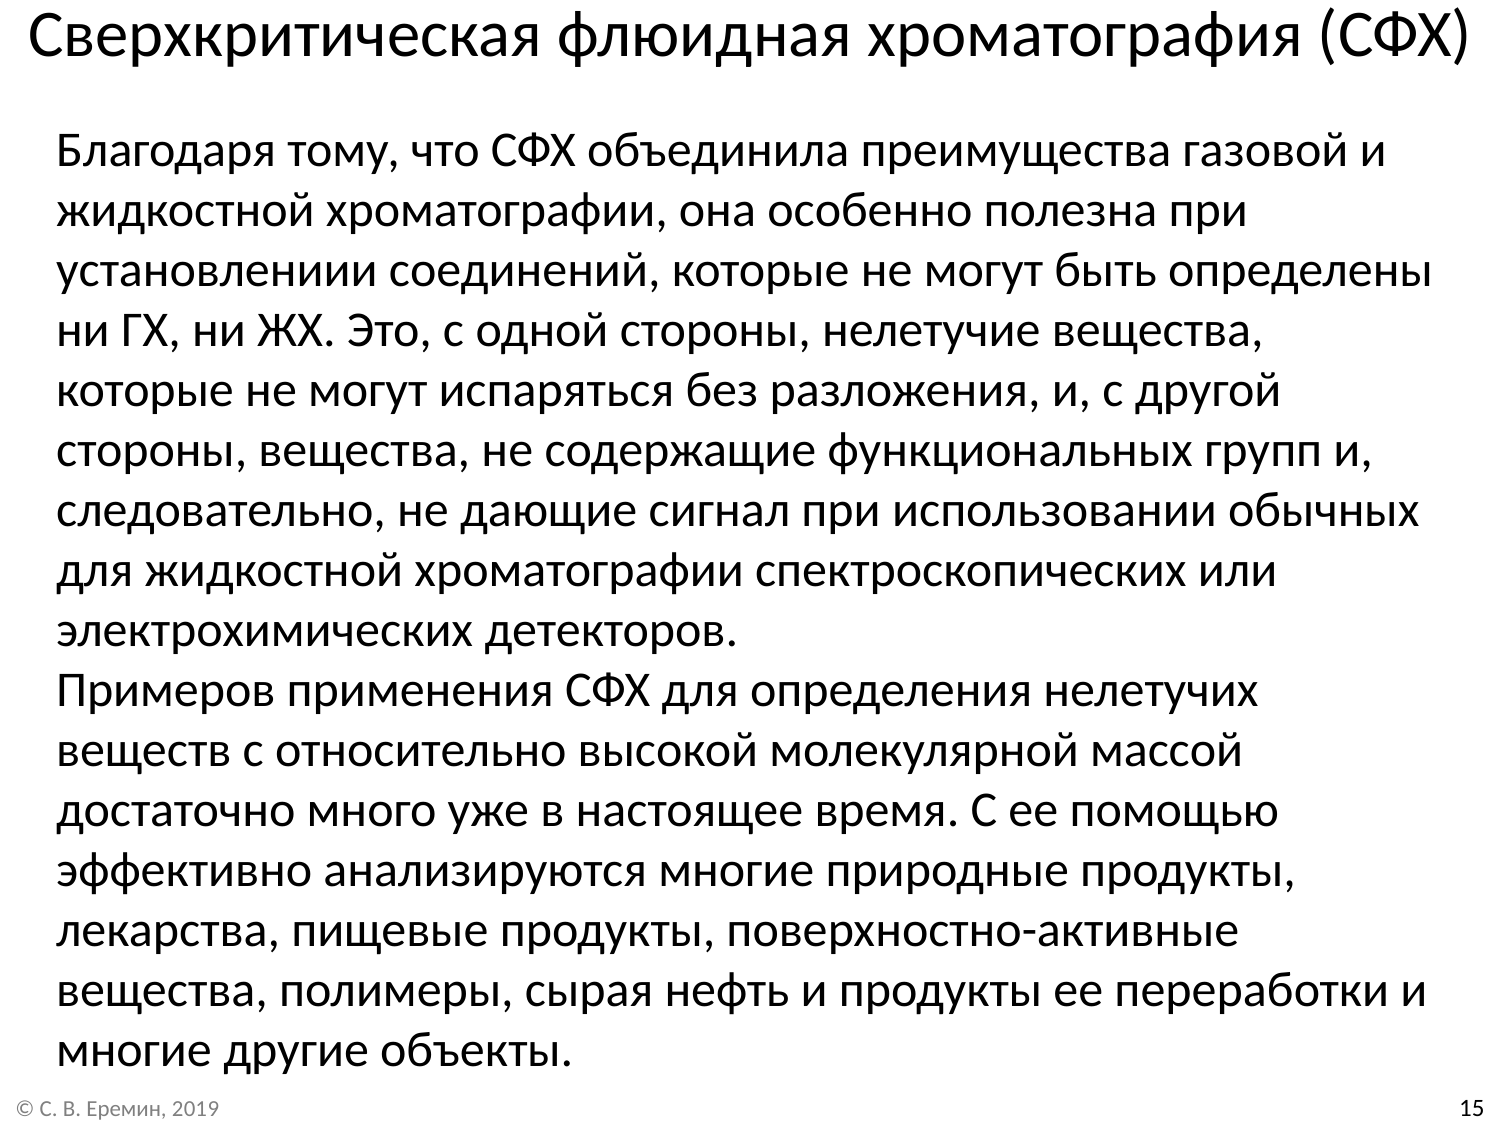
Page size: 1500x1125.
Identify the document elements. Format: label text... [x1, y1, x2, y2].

title Сверхкритическая флюидная хроматография (СФХ) [1, 0, 1500, 61]
text_box Благодаря тому, что СФХ объединила преимущества газовой и жидкостной хроматографии, она особенно полезна при установлениии соединений, которые не могут быть определены ни ГХ, ни ЖХ. Это, с одной стороны, нелетучие вещества, которые не могут испаряться без разложения, и, с другой стороны, вещества, не содержащие функциональных групп и, следовательно, не дающие сигнал при использовании обычных для жидкостной хроматографии спектроскопических или электрохимических детекторов. Примеров применения СФХ для определения нелетучих веществ с относительно высокой молекулярной массой достаточно много уже в настоящее время. С ее помощью эффективно анализируются многие природные продукты, лекарства, пищевые продукты, поверхностно-активные вещества, полимеры, сырая нефть и продукты ее переработки и многие другие объекты. [41, 109, 1459, 1085]
slide_number 15 [1429, 1086, 1500, 1125]
